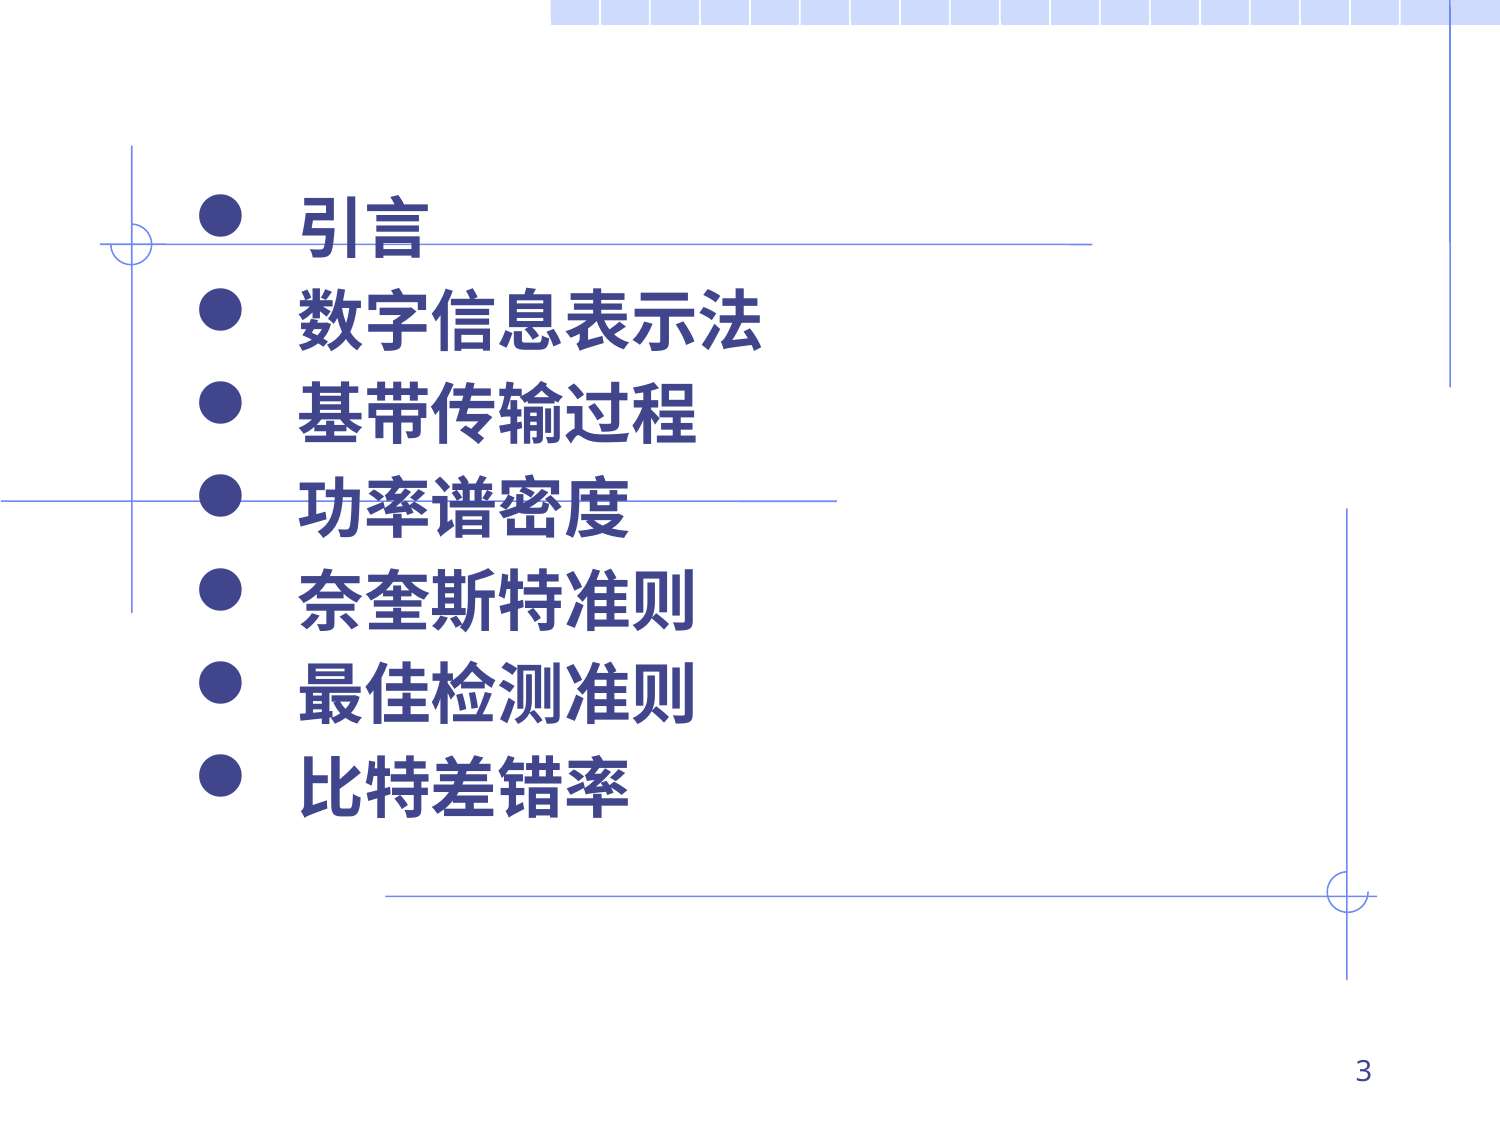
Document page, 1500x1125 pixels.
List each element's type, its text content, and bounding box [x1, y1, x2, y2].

subtitle 引言 数字信息表示法 基带传输过程 功率谱密度 奈奎斯特准则 最佳检测准则 比特差错率 [177, 177, 1388, 963]
slide_number 2 [1074, 1025, 1388, 1100]
text_box [162, 209, 177, 885]
